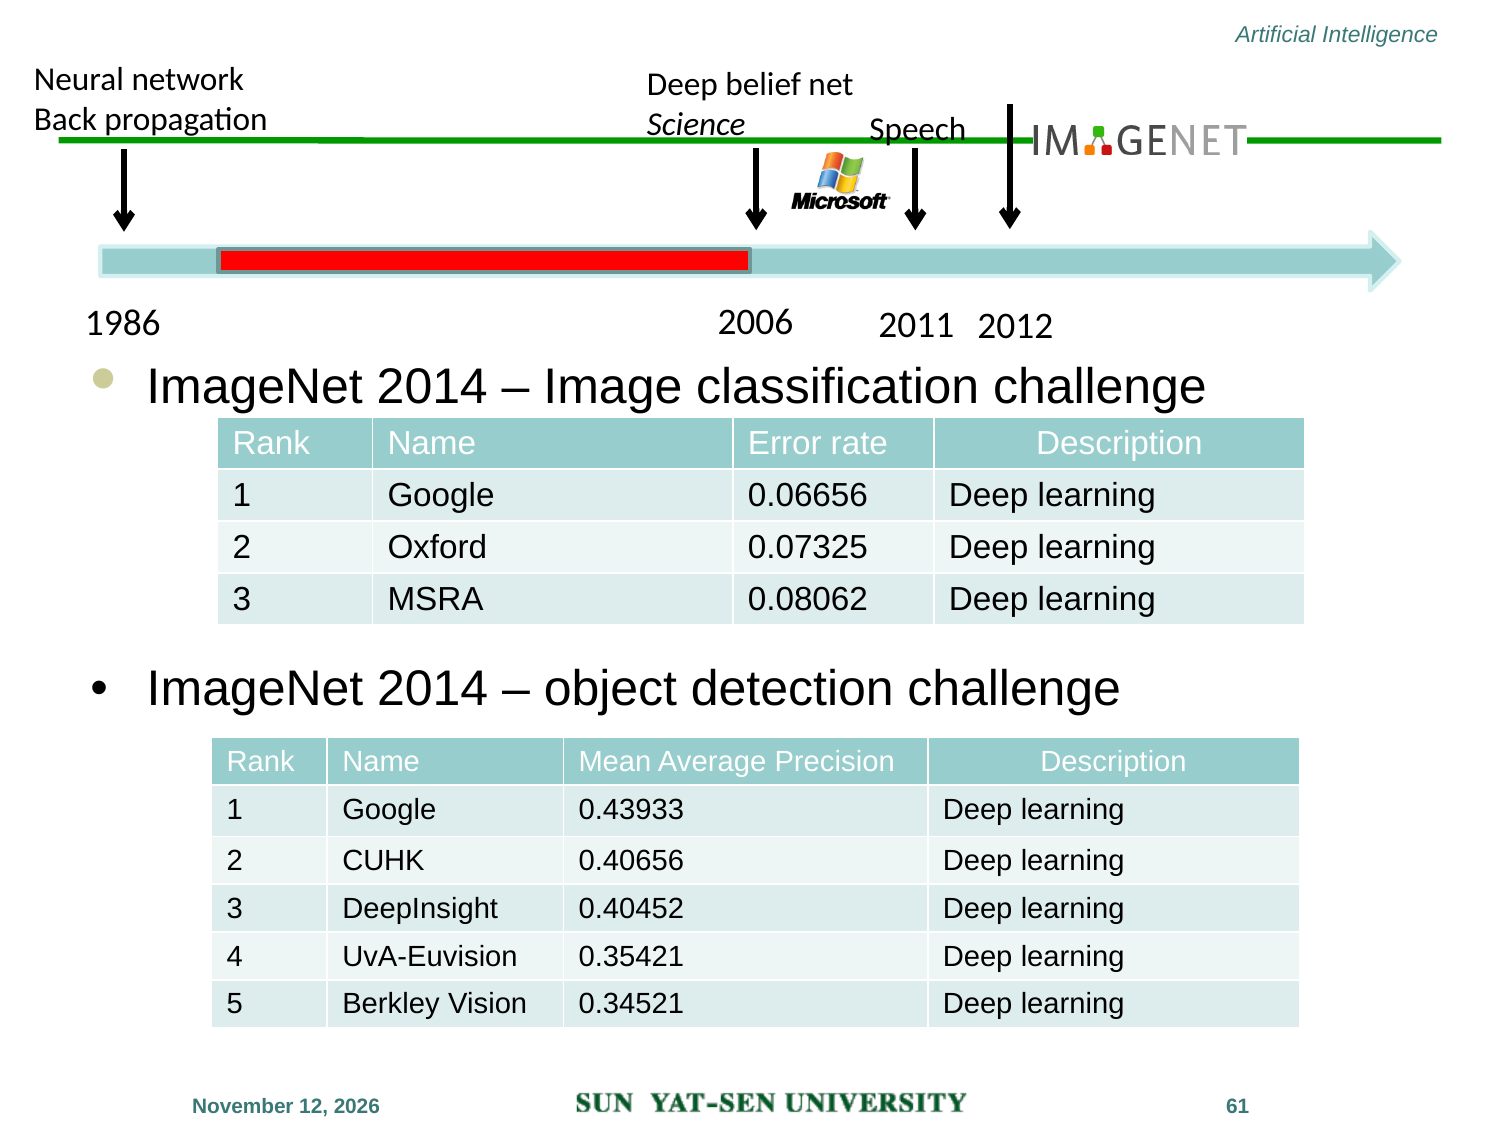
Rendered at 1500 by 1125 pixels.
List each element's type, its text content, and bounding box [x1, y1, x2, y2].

table_header Rank [218, 418, 372, 468]
table_cell Deep learning [929, 933, 1299, 979]
text_box 2006 [702, 289, 809, 345]
table_cell Google [373, 470, 732, 520]
table_cell 3 [218, 574, 372, 624]
text_box 2011 [863, 292, 970, 345]
table_cell 0.43933 [564, 786, 927, 836]
table_cell 1 [212, 786, 326, 836]
table_cell 3 [212, 885, 326, 931]
table_cell 0.08062 [734, 574, 933, 624]
text_box Speech [854, 99, 982, 155]
table_cell MSRA [373, 574, 732, 624]
text_box 2012 [962, 293, 1069, 345]
table_cell Google [328, 786, 563, 836]
table_cell Deep learning [929, 786, 1299, 836]
table_cell 0.06656 [734, 470, 933, 520]
table_cell Deep learning [929, 837, 1299, 883]
table_cell 1 [218, 470, 372, 520]
text_box Neural network Back propagation [19, 50, 283, 145]
picture [789, 148, 892, 212]
table_cell CUHK [328, 837, 563, 883]
text_box 1986 [70, 290, 176, 351]
text_box [216, 247, 752, 274]
table_header Rank [212, 738, 326, 784]
table_cell Berkley Vision [328, 981, 563, 1027]
table_header Description [929, 738, 1299, 784]
table_header Name [328, 738, 563, 784]
table_cell 2 [212, 837, 326, 883]
table_cell 0.34521 [564, 981, 927, 1027]
picture [1033, 125, 1247, 155]
text_box ImageNet 2014 – object detection challenge [75, 652, 1448, 747]
table_cell 4 [212, 933, 326, 979]
table_cell 0.40452 [564, 885, 927, 931]
text_box [98, 229, 1402, 293]
picture [566, 1079, 973, 1125]
table_header Description [935, 418, 1304, 468]
table_cell 0.07325 [734, 522, 933, 572]
table_cell Deep learning [935, 522, 1304, 572]
table_cell Deep learning [935, 574, 1304, 624]
table_cell 0.35421 [564, 933, 927, 979]
text_box Deep belief net Science [632, 54, 869, 150]
table_cell UvA-Euvision [328, 933, 563, 979]
table_cell 2 [218, 522, 372, 572]
table_header Mean Average Precision [564, 738, 927, 784]
table_header Name [373, 418, 732, 468]
list ImageNet 2014 – Image classification challenge [75, 345, 1425, 441]
table_cell Oxford [373, 522, 732, 572]
table_cell Deep learning [929, 981, 1299, 1027]
table_cell Deep learning [935, 470, 1304, 520]
table_cell 5 [212, 981, 326, 1027]
table_cell Deep learning [929, 885, 1299, 931]
table_cell DeepInsight [328, 885, 563, 931]
table_cell 0.40656 [564, 837, 927, 883]
table_header Error rate [734, 418, 933, 468]
